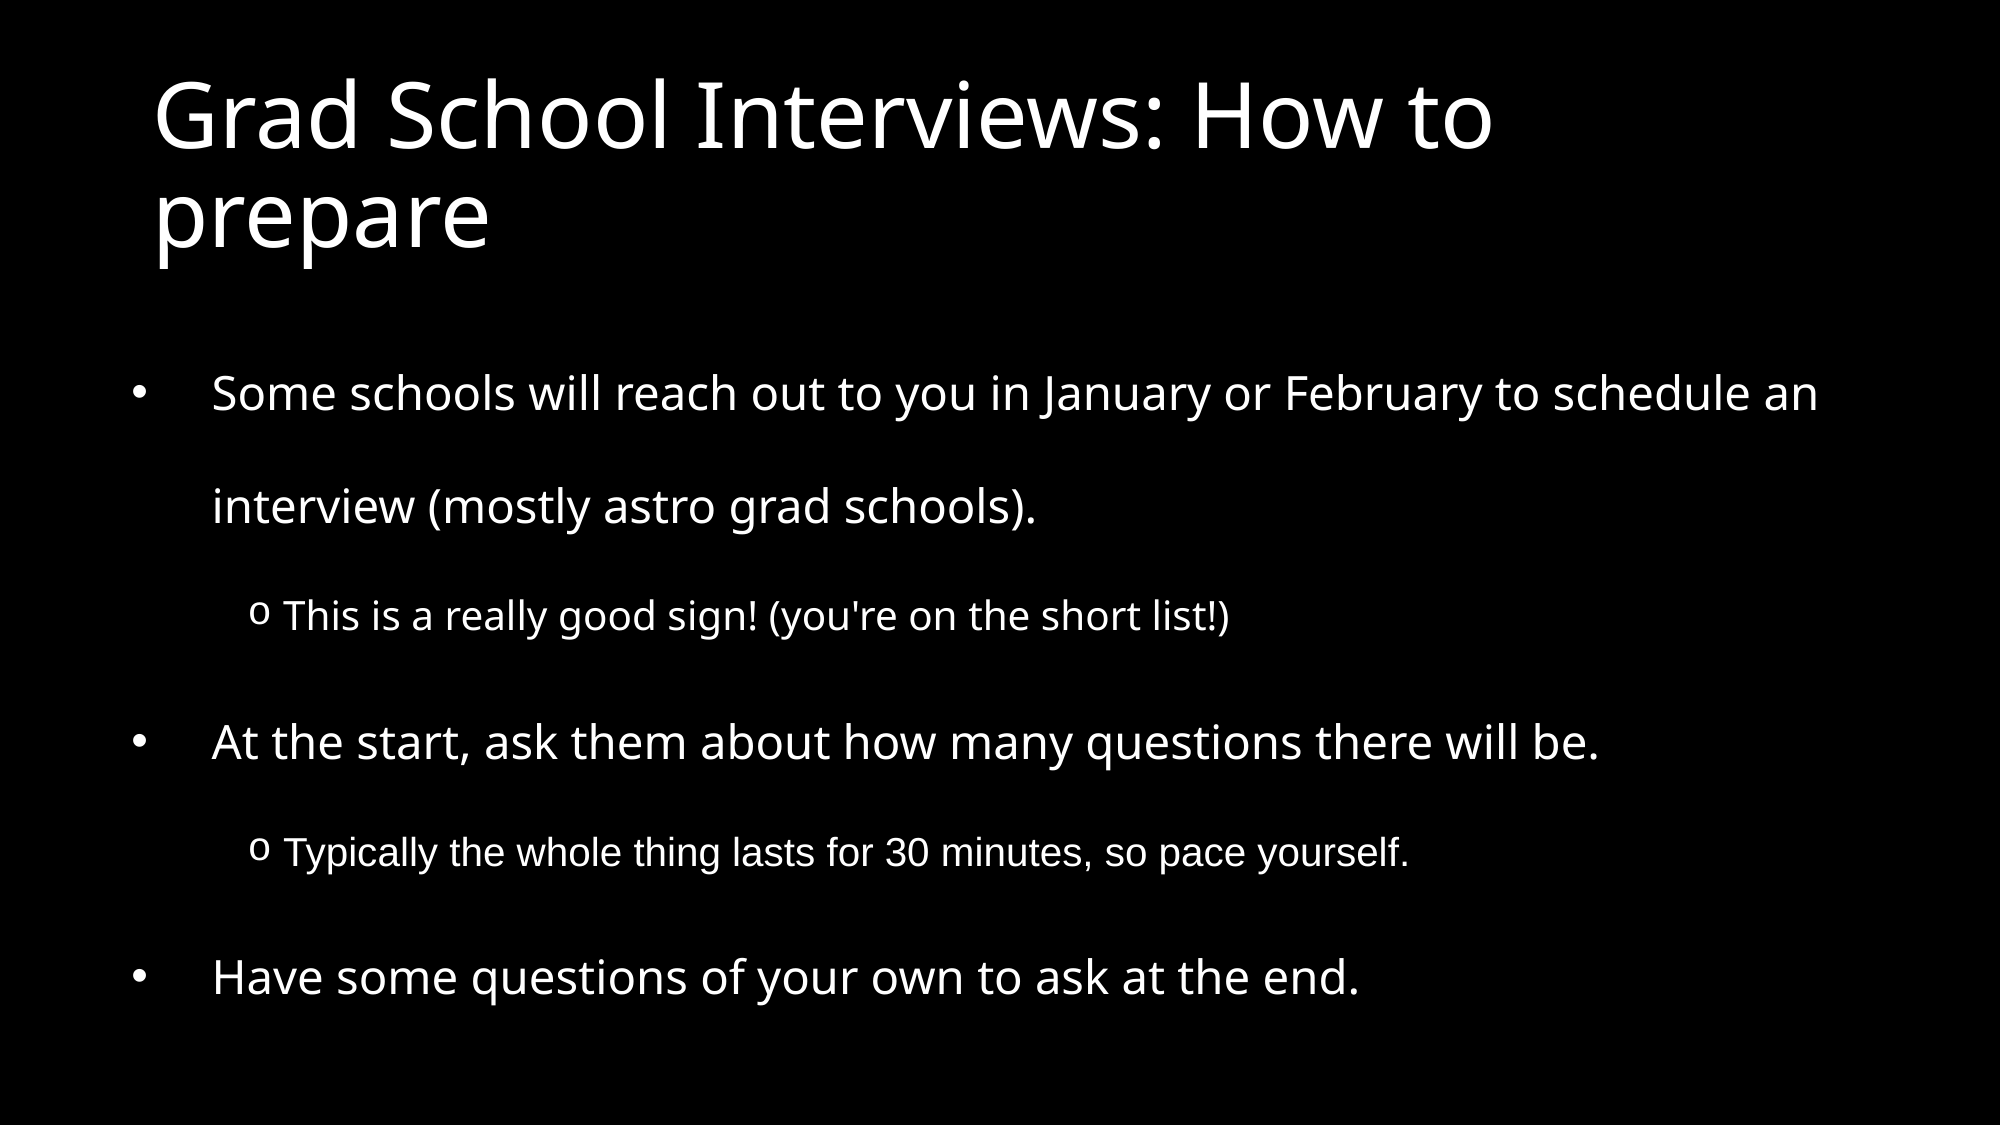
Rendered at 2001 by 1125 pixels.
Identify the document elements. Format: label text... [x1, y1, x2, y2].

list Some schools will reach out to you in January or February to schedule an interview (mostly astro grad schools). This is a really good sign! (you're on the short list!) At the start, ask them about how many questions there will be. Typically the whole thing lasts for 30 minutes, so pace yourself. Have some questions of your own to ask at the end. [116, 299, 1863, 1014]
title Grad School Interviews: How to prepare [137, 59, 1863, 278]
